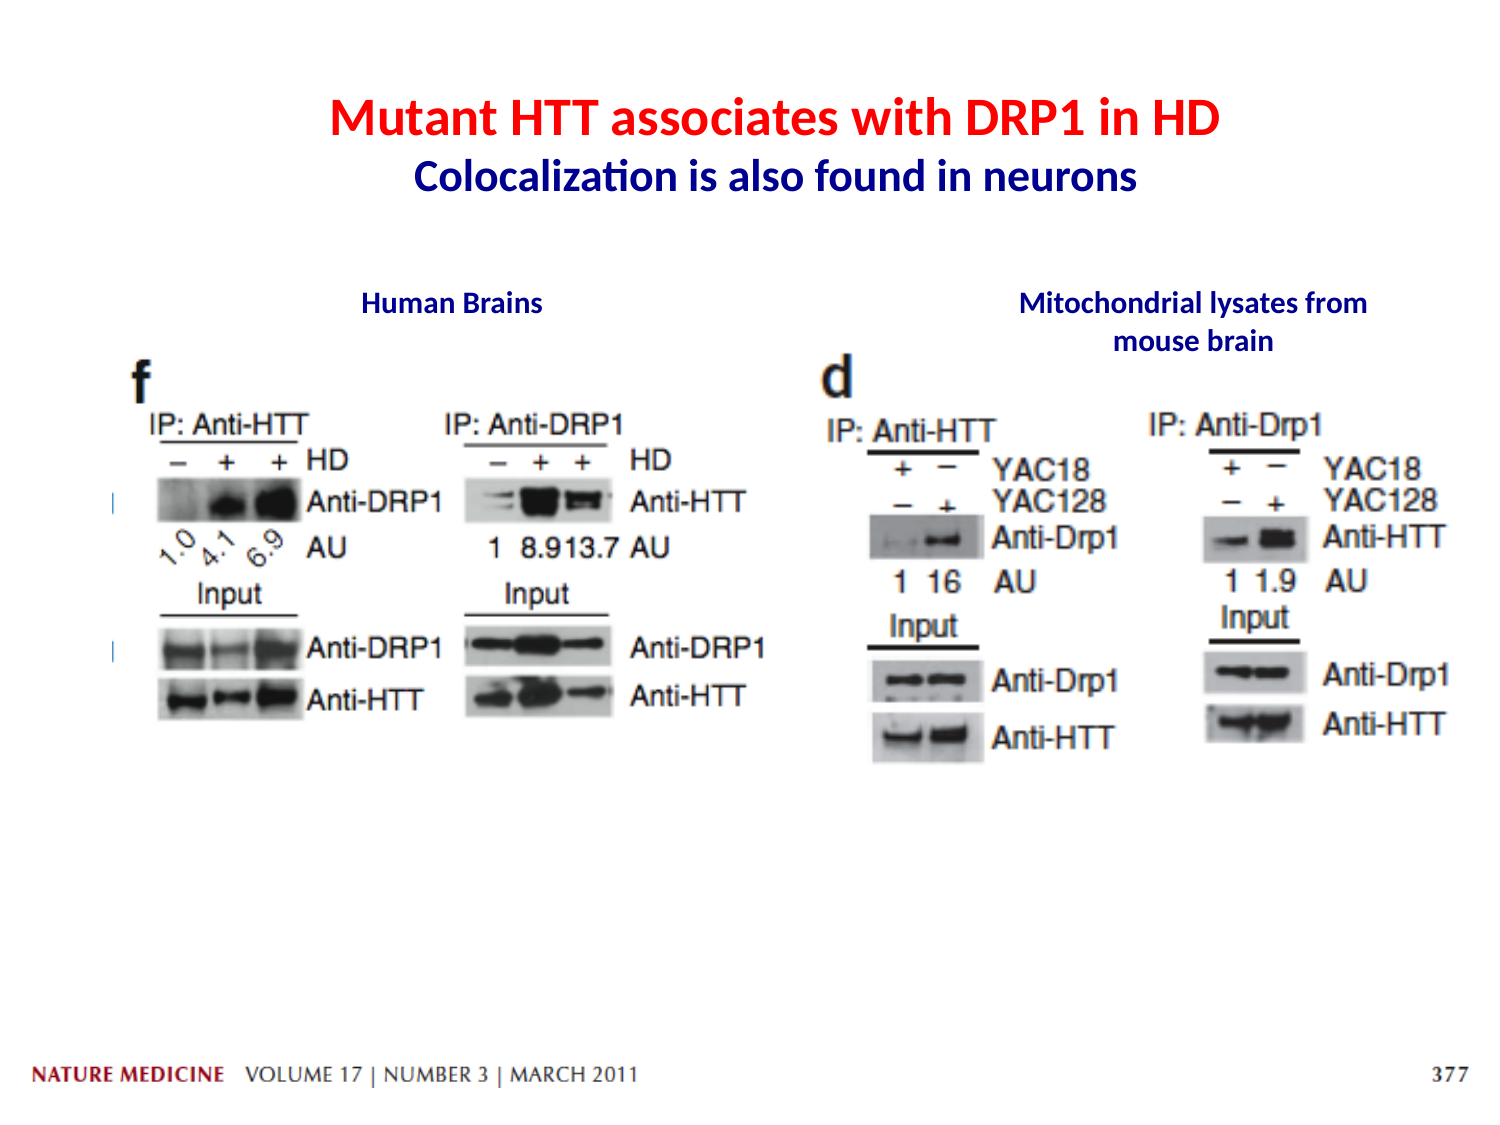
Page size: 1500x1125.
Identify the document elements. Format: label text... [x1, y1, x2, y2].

picture [1137, 395, 1476, 788]
text_box Mitochondrial lysates from mouse brain [987, 274, 1400, 365]
picture [112, 335, 1136, 781]
text_box Human Brains [346, 274, 559, 328]
text_box Mutant HTT associates with DRP1 in HD Colocalization is also found in neurons [314, 73, 1238, 209]
picture [26, 1064, 1473, 1088]
